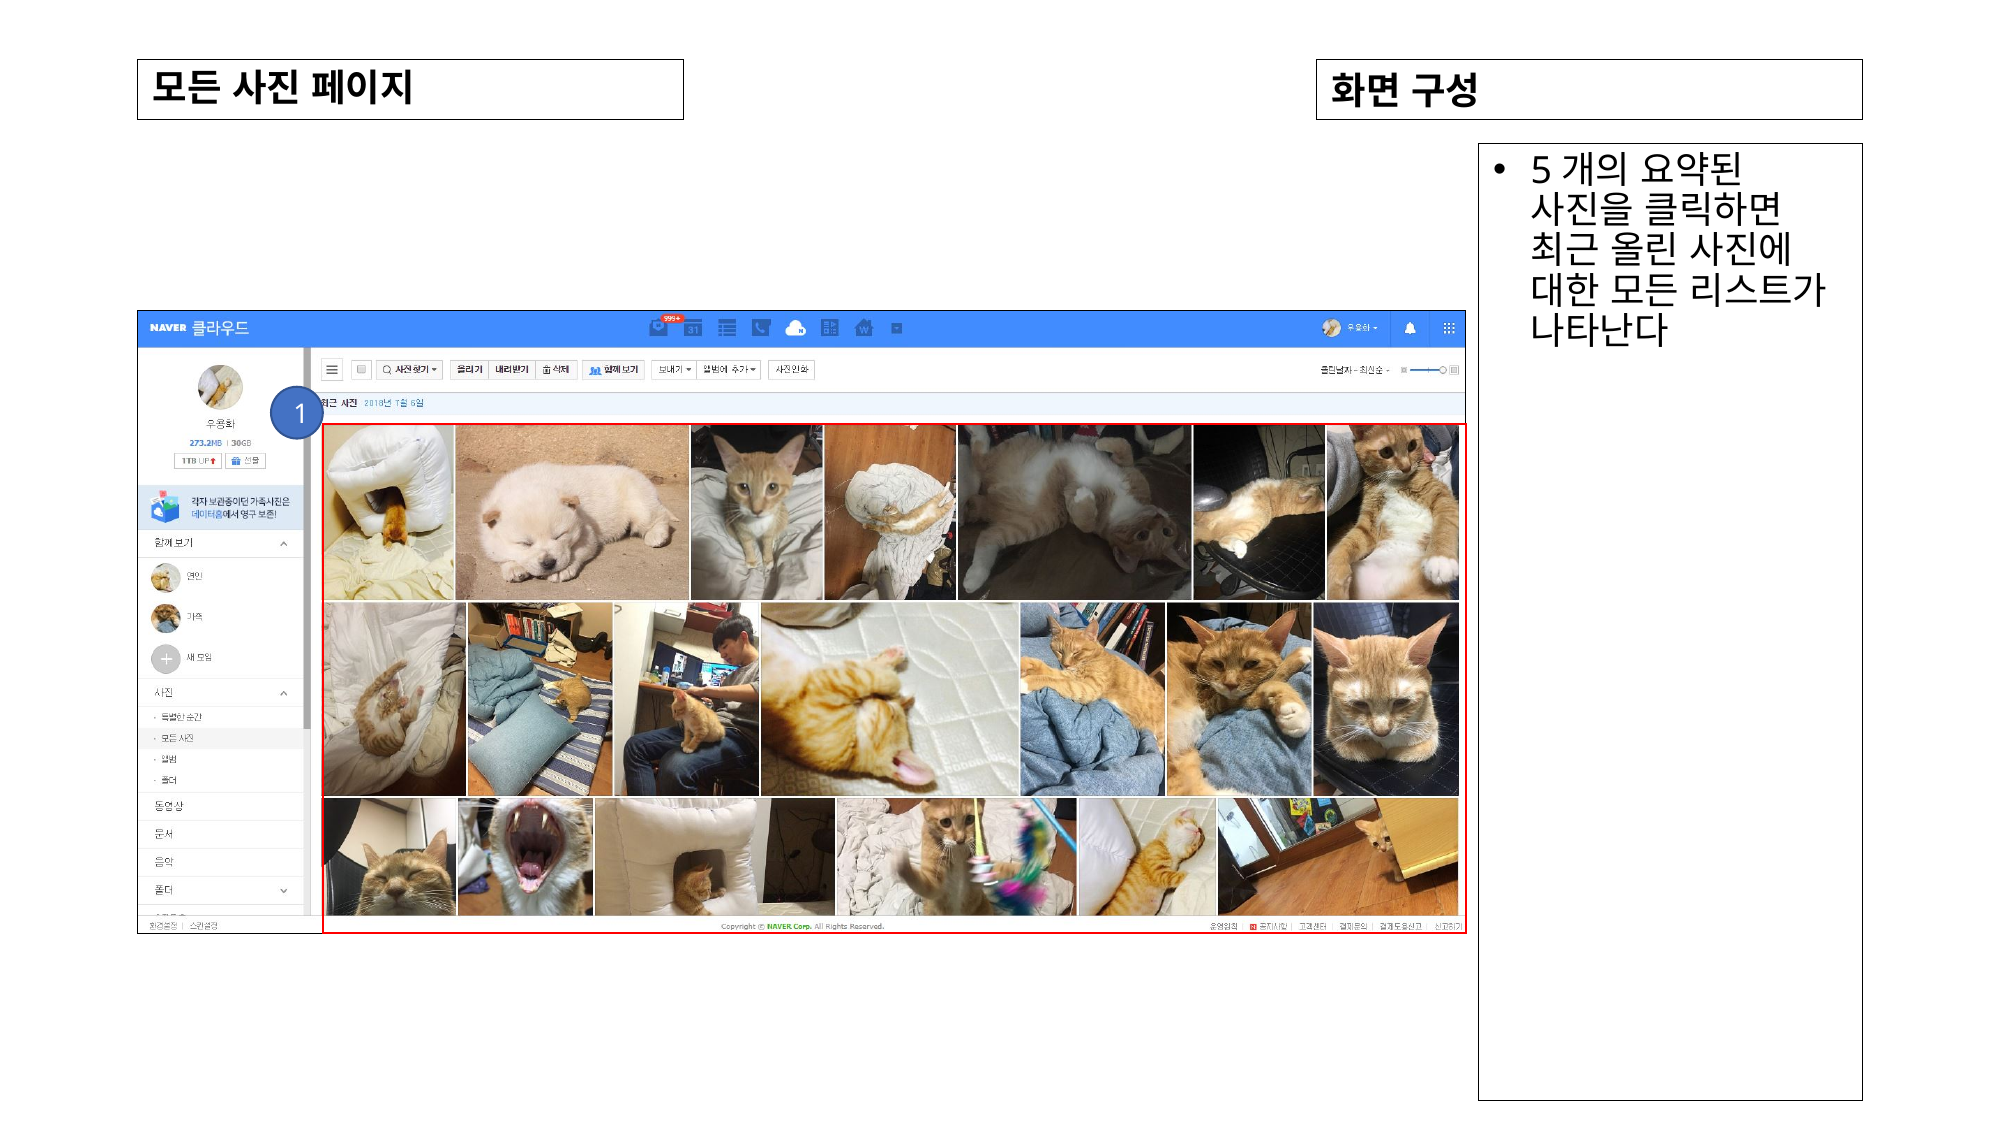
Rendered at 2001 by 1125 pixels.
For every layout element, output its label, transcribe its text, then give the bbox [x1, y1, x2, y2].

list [137, 310, 1466, 934]
list 화면 구성 [1316, 59, 1863, 120]
title 모든 사진 페이지 [137, 59, 684, 120]
list 5개의 요약된 사진을 클릭하면 최근 올린 사진에 대한 모든 리스트가 나타난다 [1478, 143, 1863, 1101]
